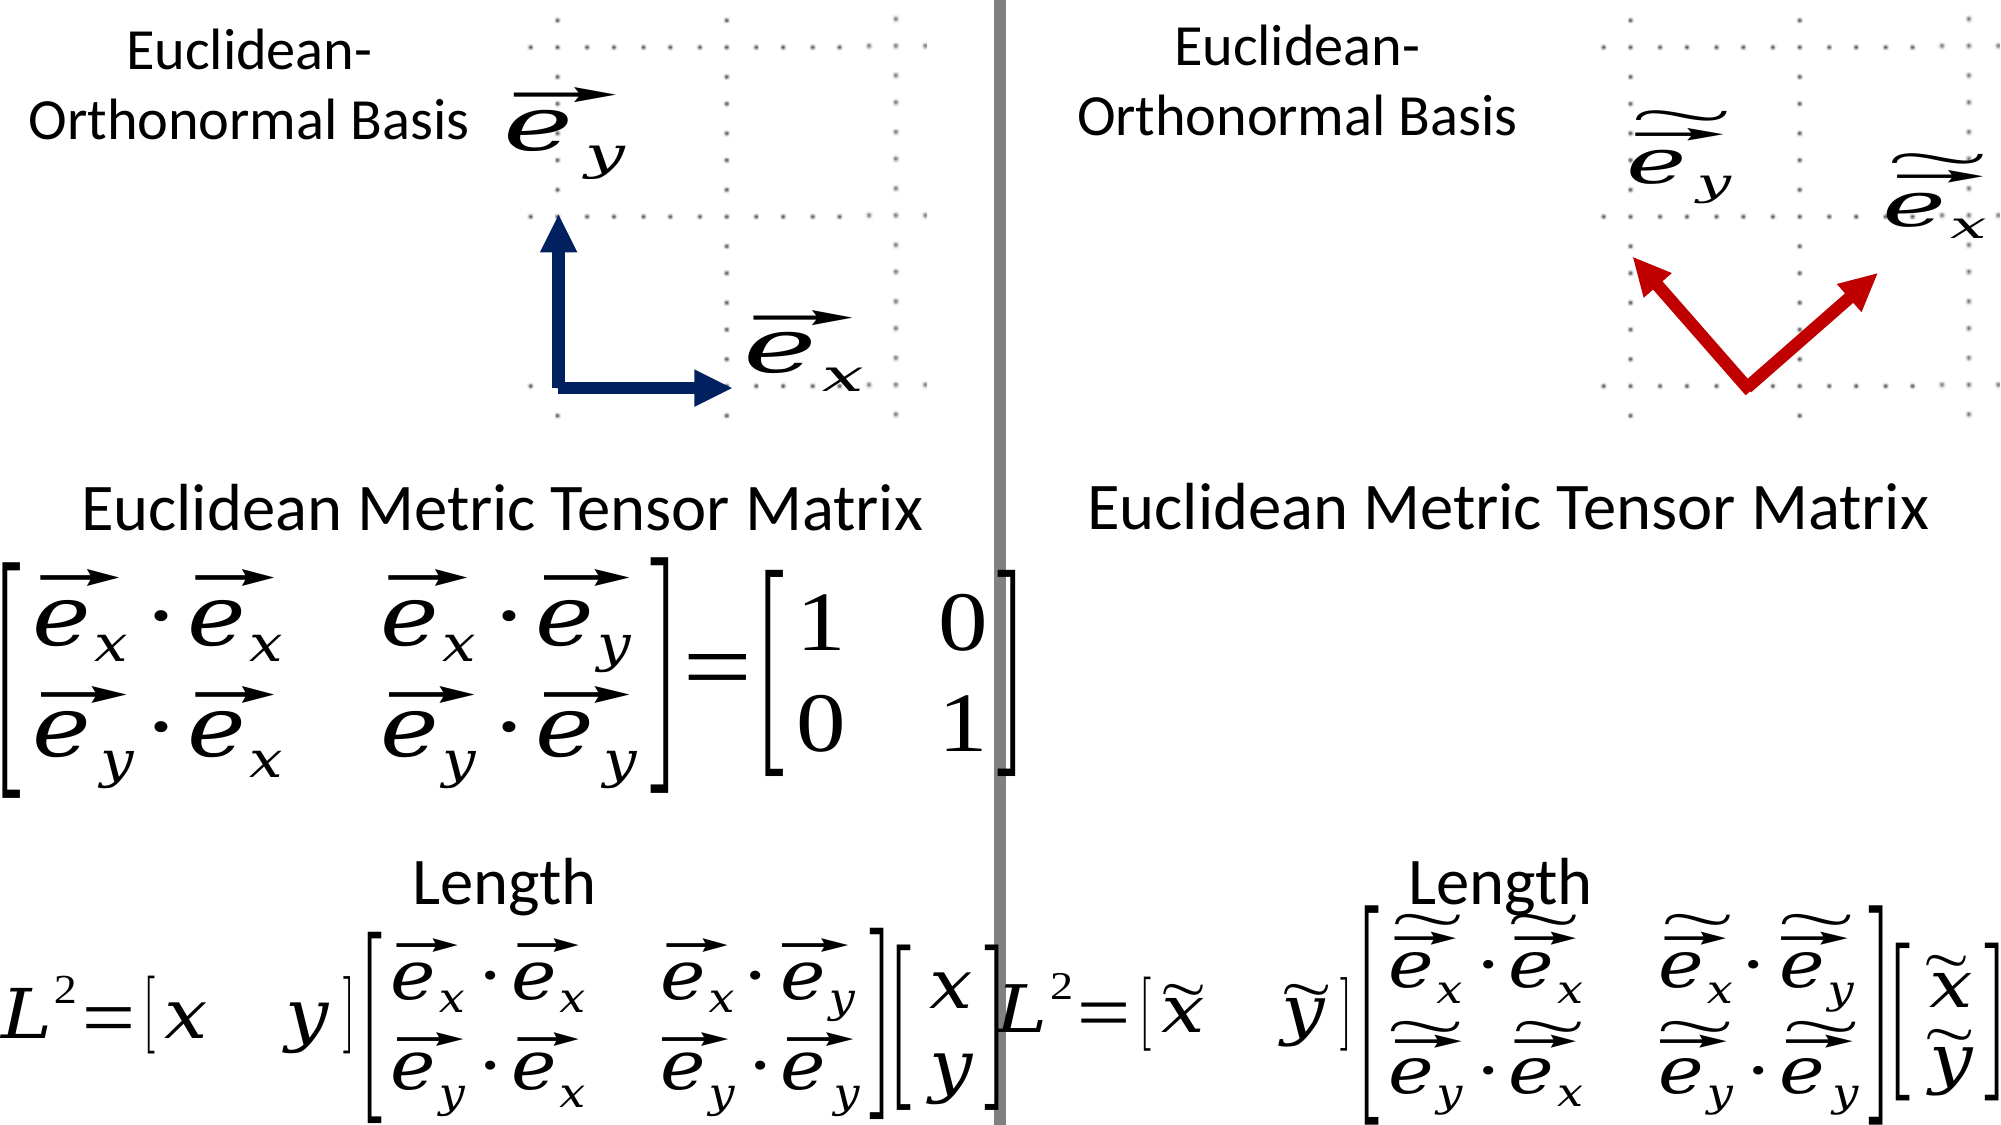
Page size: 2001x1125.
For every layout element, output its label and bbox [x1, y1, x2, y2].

text_box [0, 830, 2000, 1125]
text_box [0, 0, 2000, 484]
text_box [0, 484, 2000, 830]
